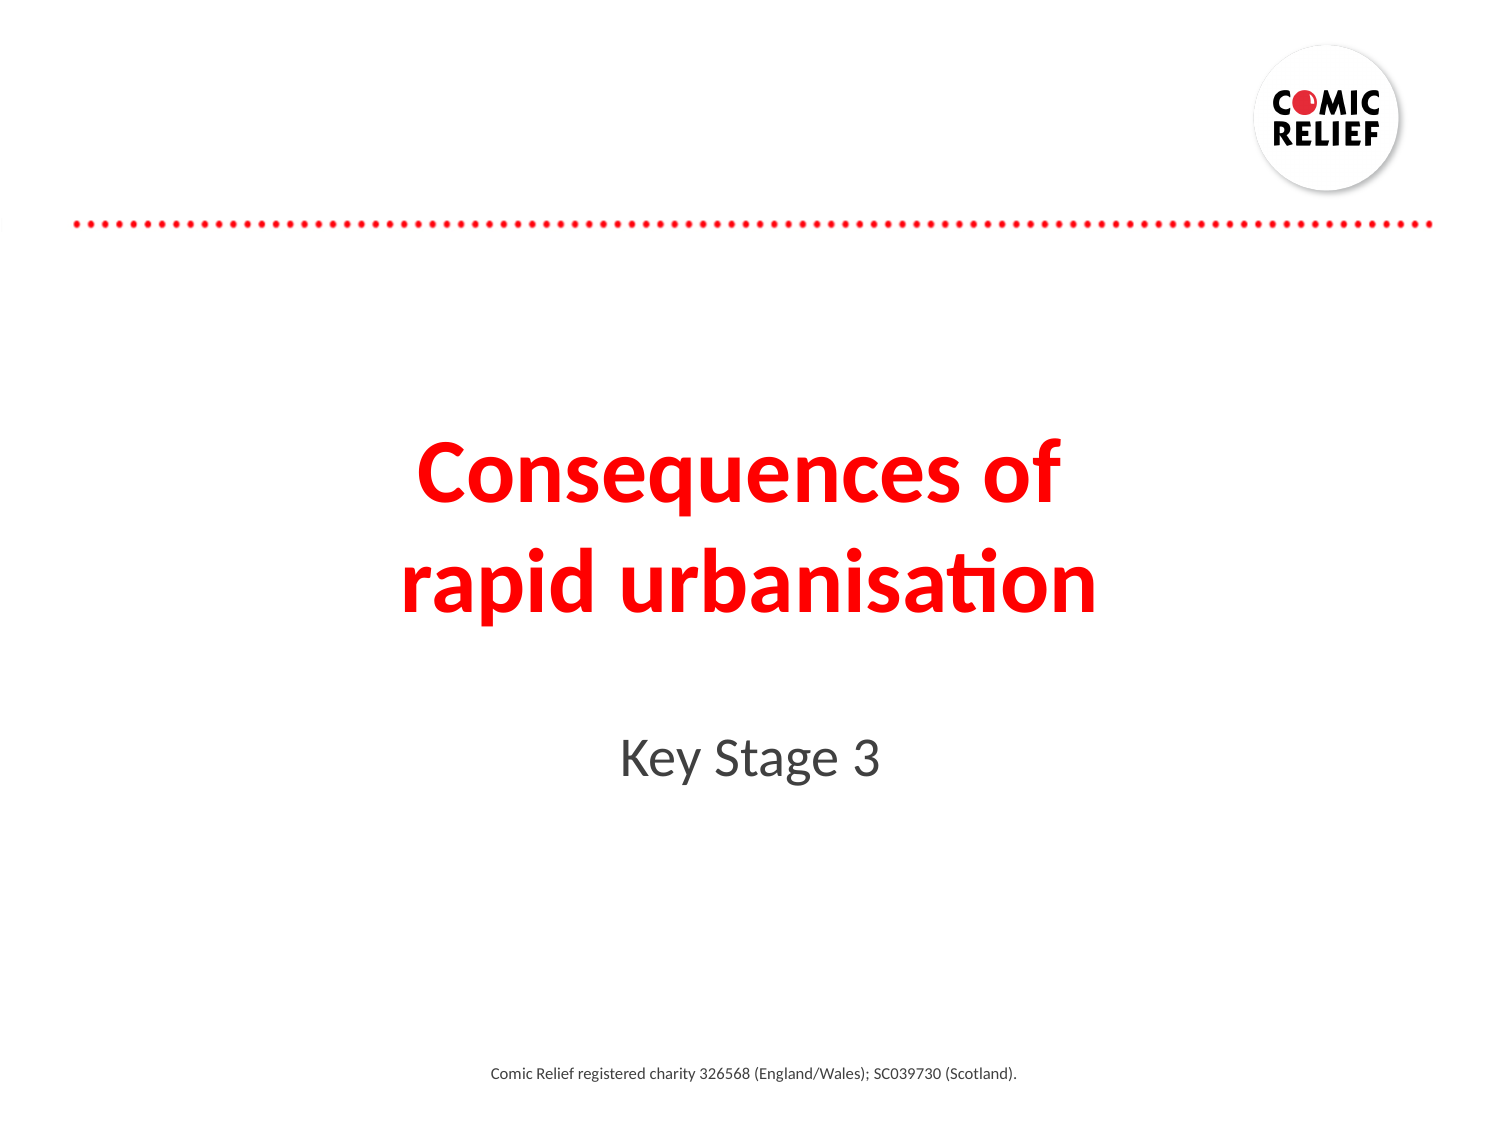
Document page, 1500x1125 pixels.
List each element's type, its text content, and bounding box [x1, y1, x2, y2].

picture [0, 25, 1500, 232]
text_box Consequences of rapid urbanisation Key Stage 3 [54, 402, 1447, 1007]
text_box Comic Relief registered charity 326568 (England/Wales); SC039730 (Scotland). [66, 1055, 1447, 1090]
